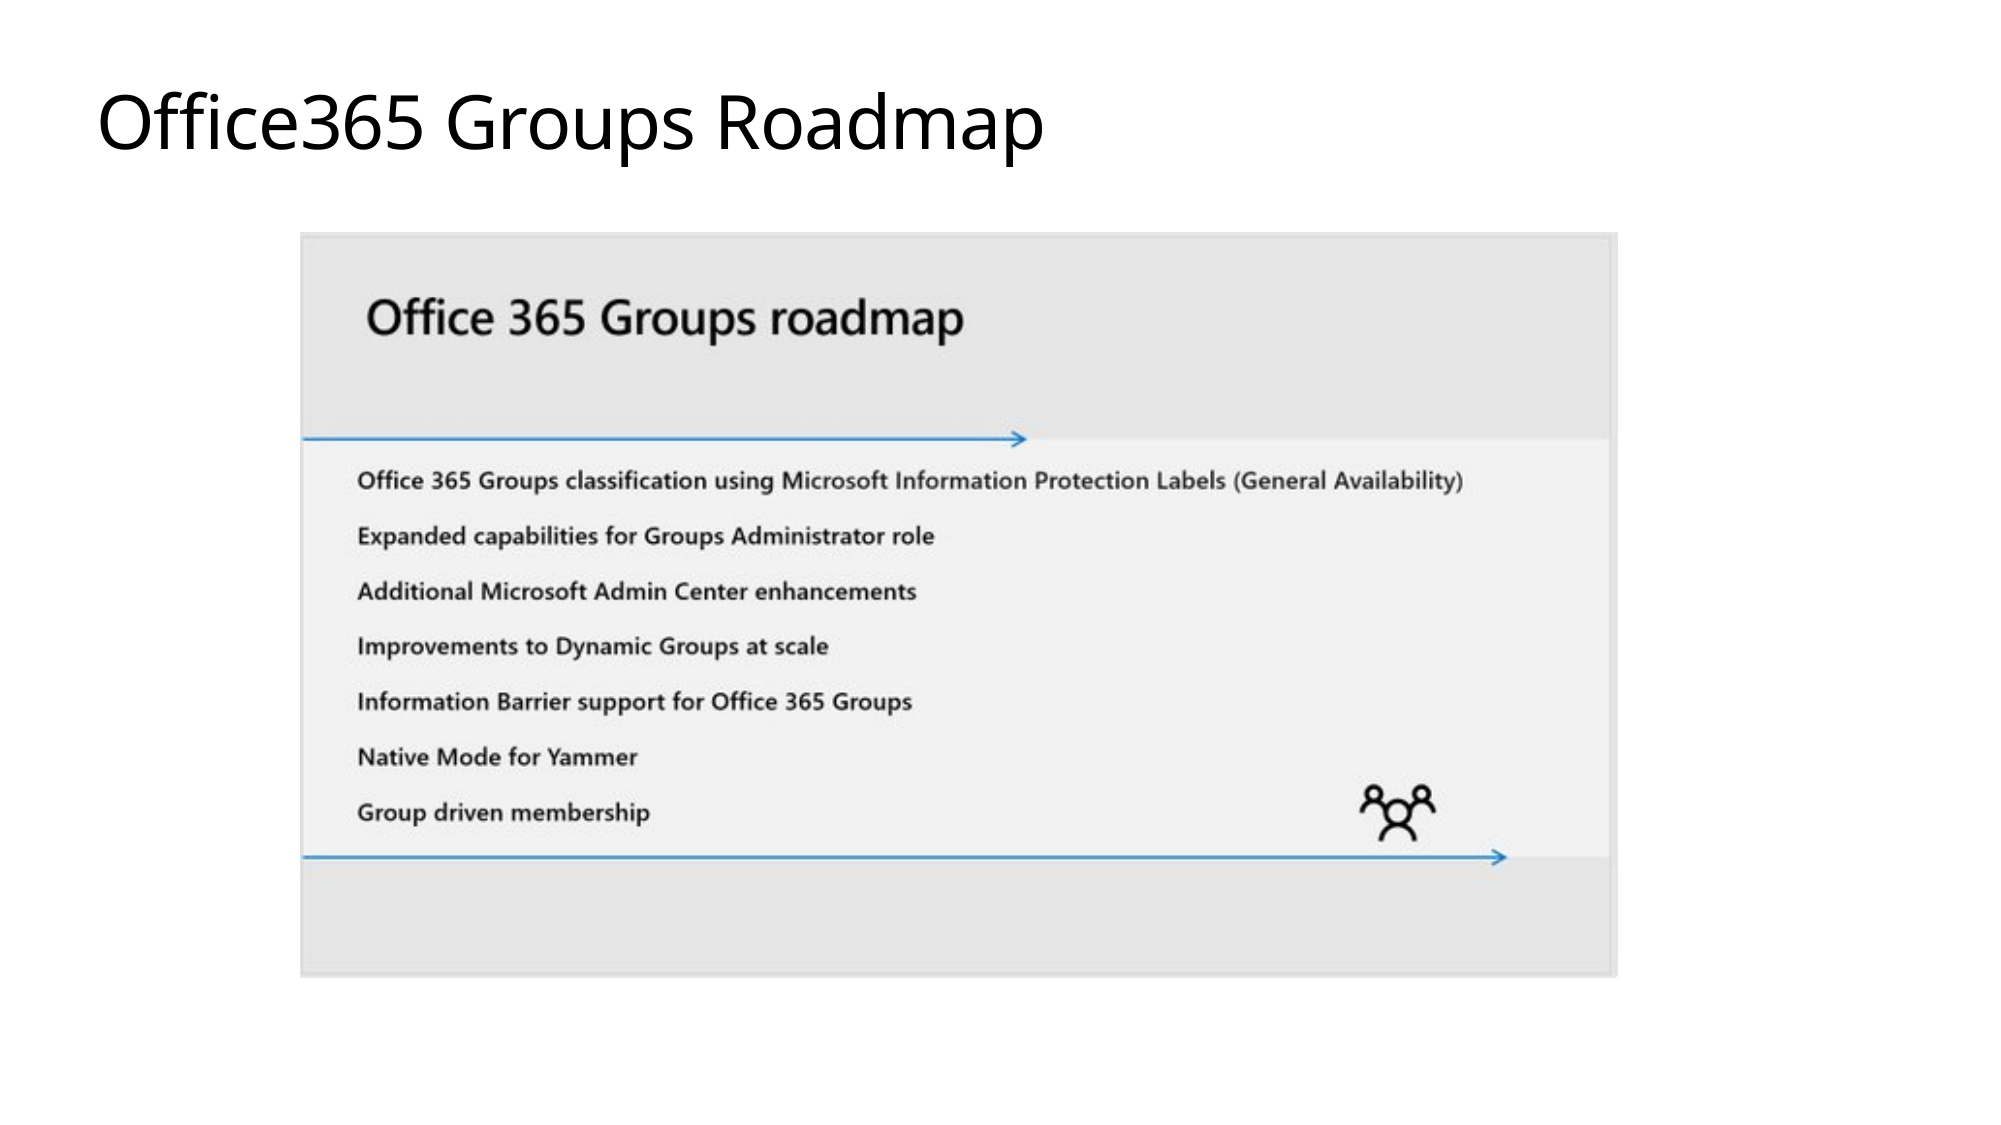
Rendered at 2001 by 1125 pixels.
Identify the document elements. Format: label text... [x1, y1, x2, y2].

picture [300, 232, 1618, 979]
title Office365 Groups Roadmap [96, 75, 1904, 166]
